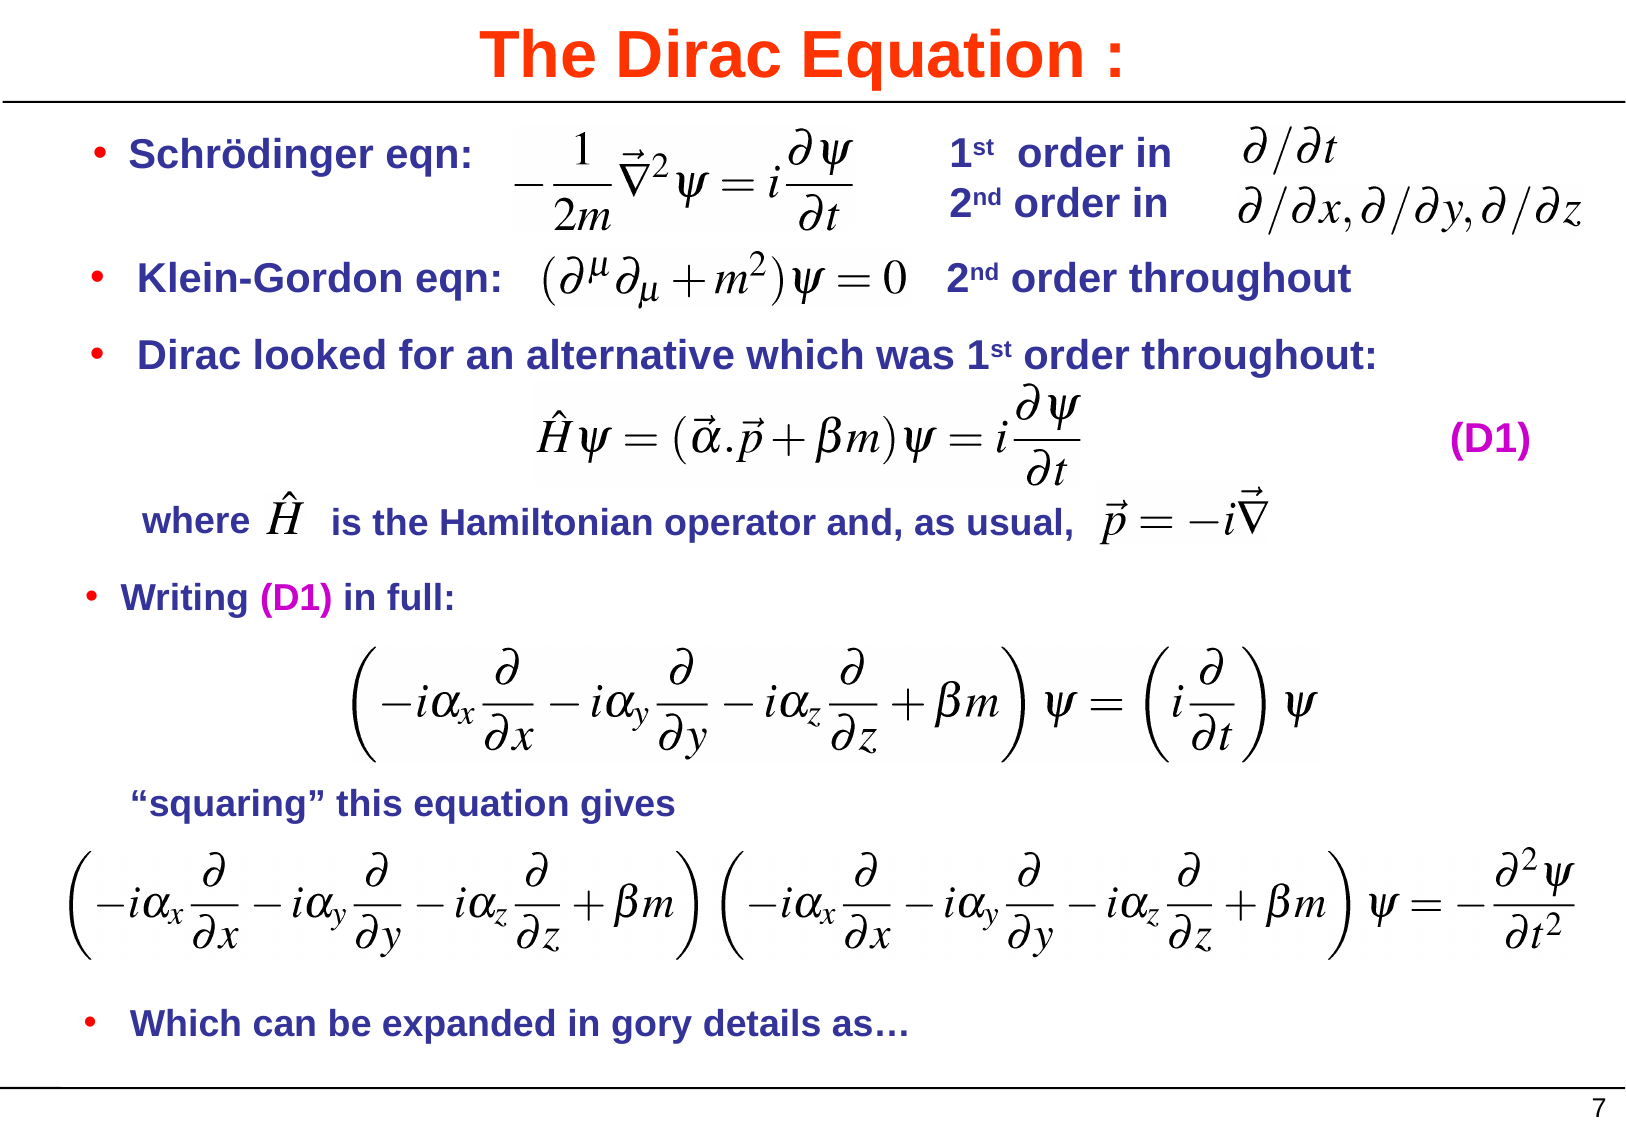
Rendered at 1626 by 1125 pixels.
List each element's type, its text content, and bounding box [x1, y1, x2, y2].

picture [534, 379, 1082, 486]
picture [351, 643, 1321, 764]
picture [263, 491, 307, 535]
text_box “squaring” this equation gives [115, 771, 692, 832]
text_box The Dirac Equation : [198, 9, 1427, 93]
text_box (D1) [1435, 403, 1547, 469]
text_box <número> [1243, 1082, 1623, 1125]
picture [540, 250, 911, 309]
picture [1095, 482, 1269, 545]
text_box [77, 118, 1583, 238]
text_box Which can be expanded in gory details as… [69, 991, 927, 1052]
text_box is the Hamiltonian operator and, as usual, [316, 490, 1095, 551]
text_box Dirac looked for an alternative which was 1st order throughout: [75, 320, 1394, 386]
text_box Writing (D1) in full: [70, 565, 471, 626]
text_box where [127, 488, 276, 549]
text_box Klein-Gordon eqn: [75, 245, 519, 309]
text_box 2nd order throughout [920, 247, 1367, 309]
picture [67, 844, 1575, 962]
